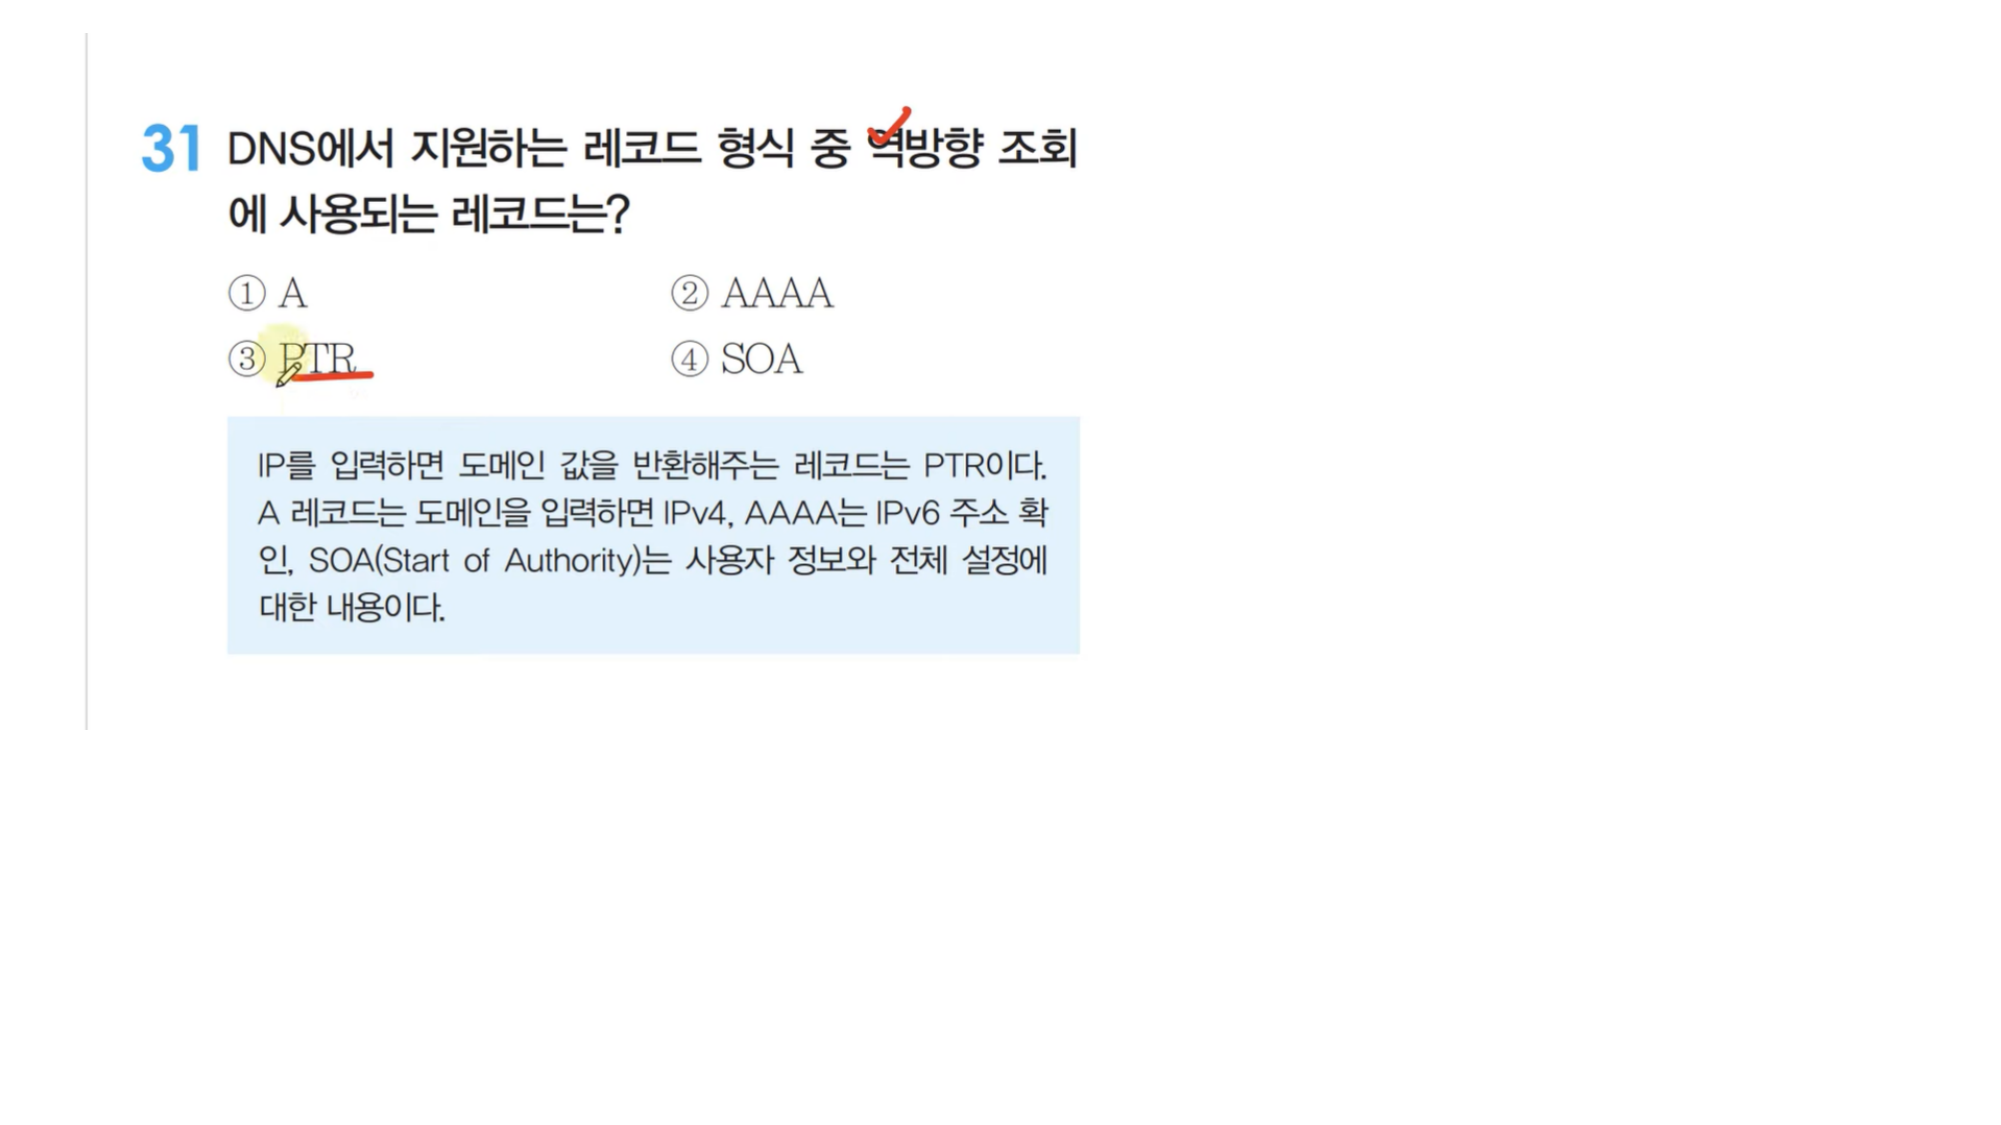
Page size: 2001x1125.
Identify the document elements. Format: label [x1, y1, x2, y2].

picture [70, 33, 1229, 730]
